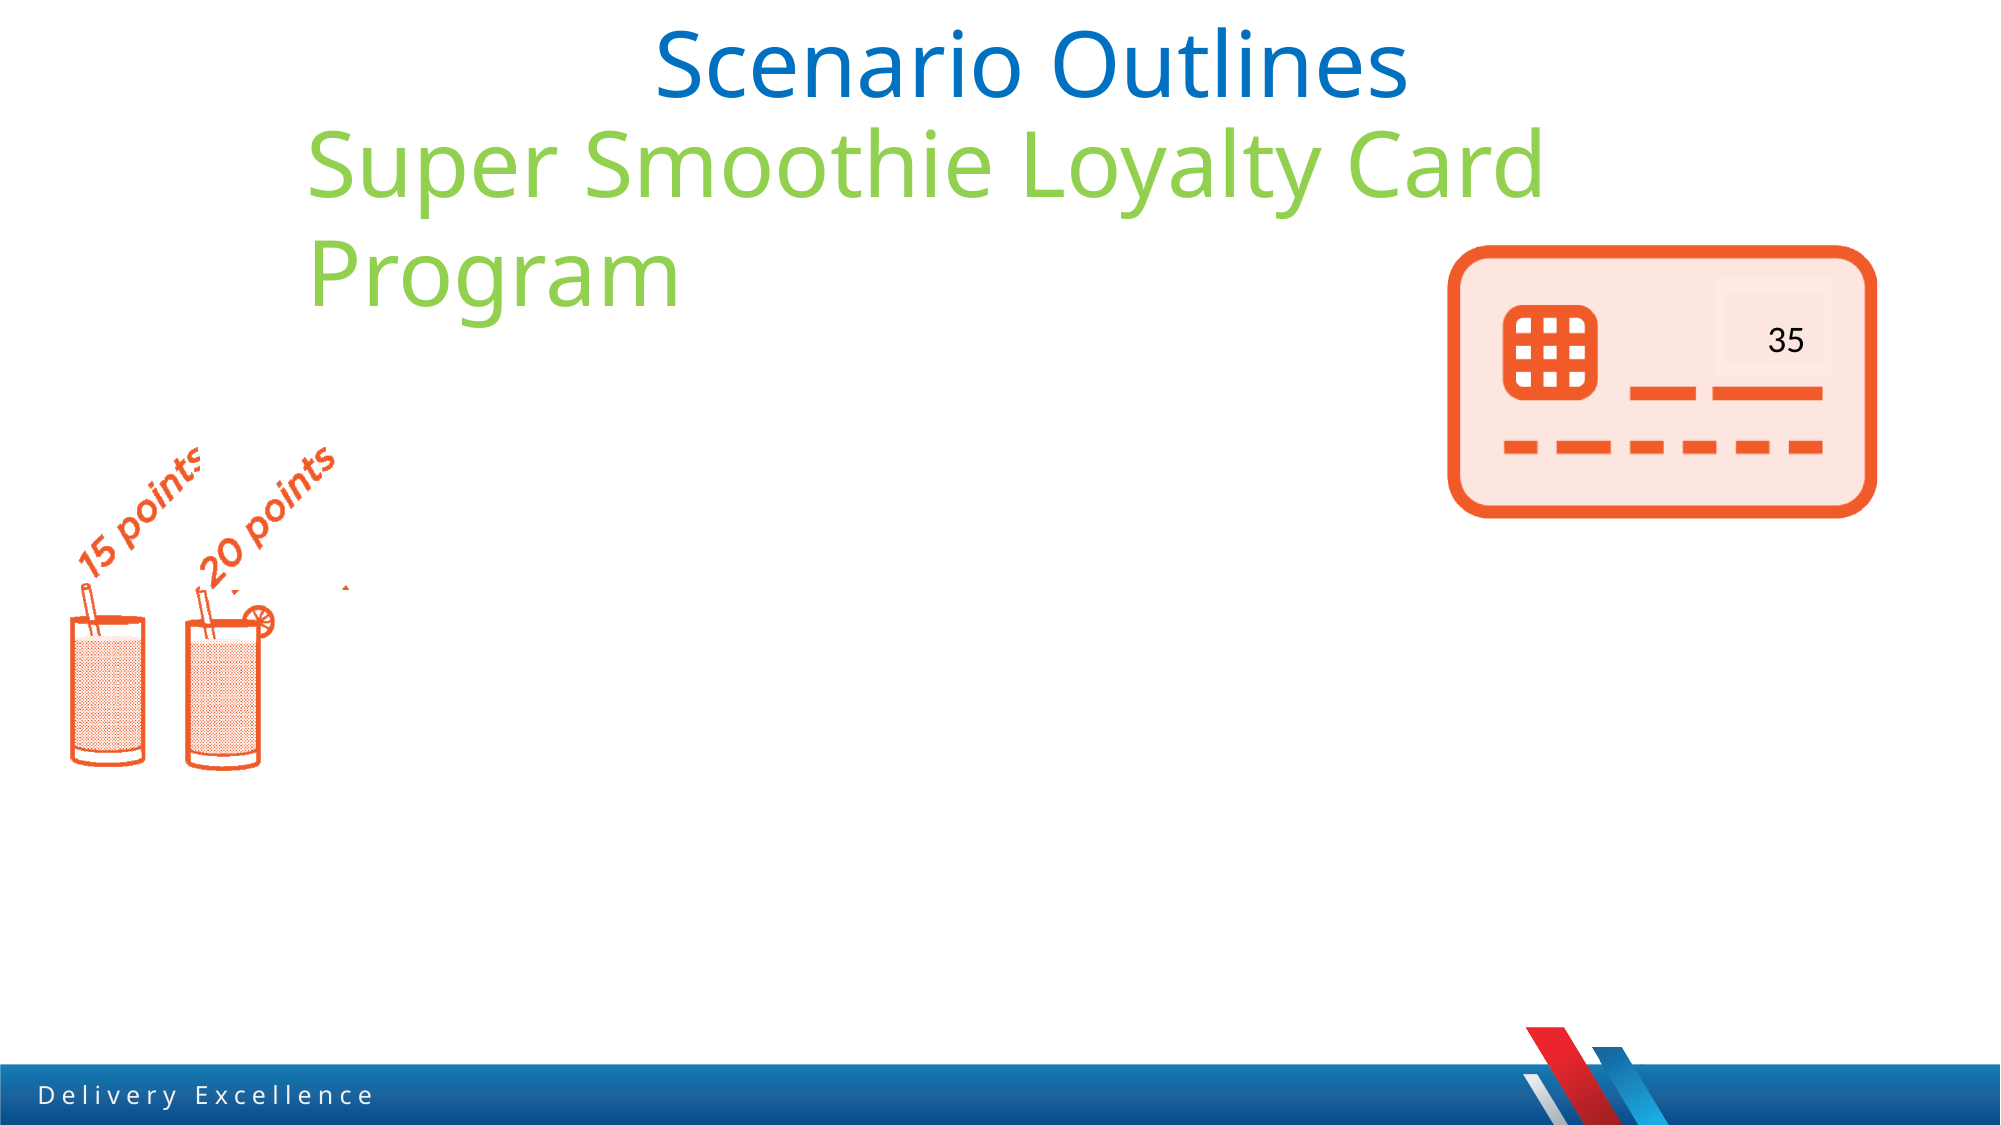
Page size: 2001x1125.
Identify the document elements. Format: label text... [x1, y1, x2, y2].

text_box Delivery Excellence [22, 1072, 916, 1118]
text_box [200, 447, 350, 590]
picture [0, 1027, 2000, 1125]
text_box Super Smoothie Loyalty Card Program [291, 97, 1730, 222]
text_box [78, 447, 200, 578]
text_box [185, 586, 275, 771]
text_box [70, 577, 146, 767]
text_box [1446, 244, 1878, 519]
text_box Scenario Outlines [639, 0, 1538, 97]
